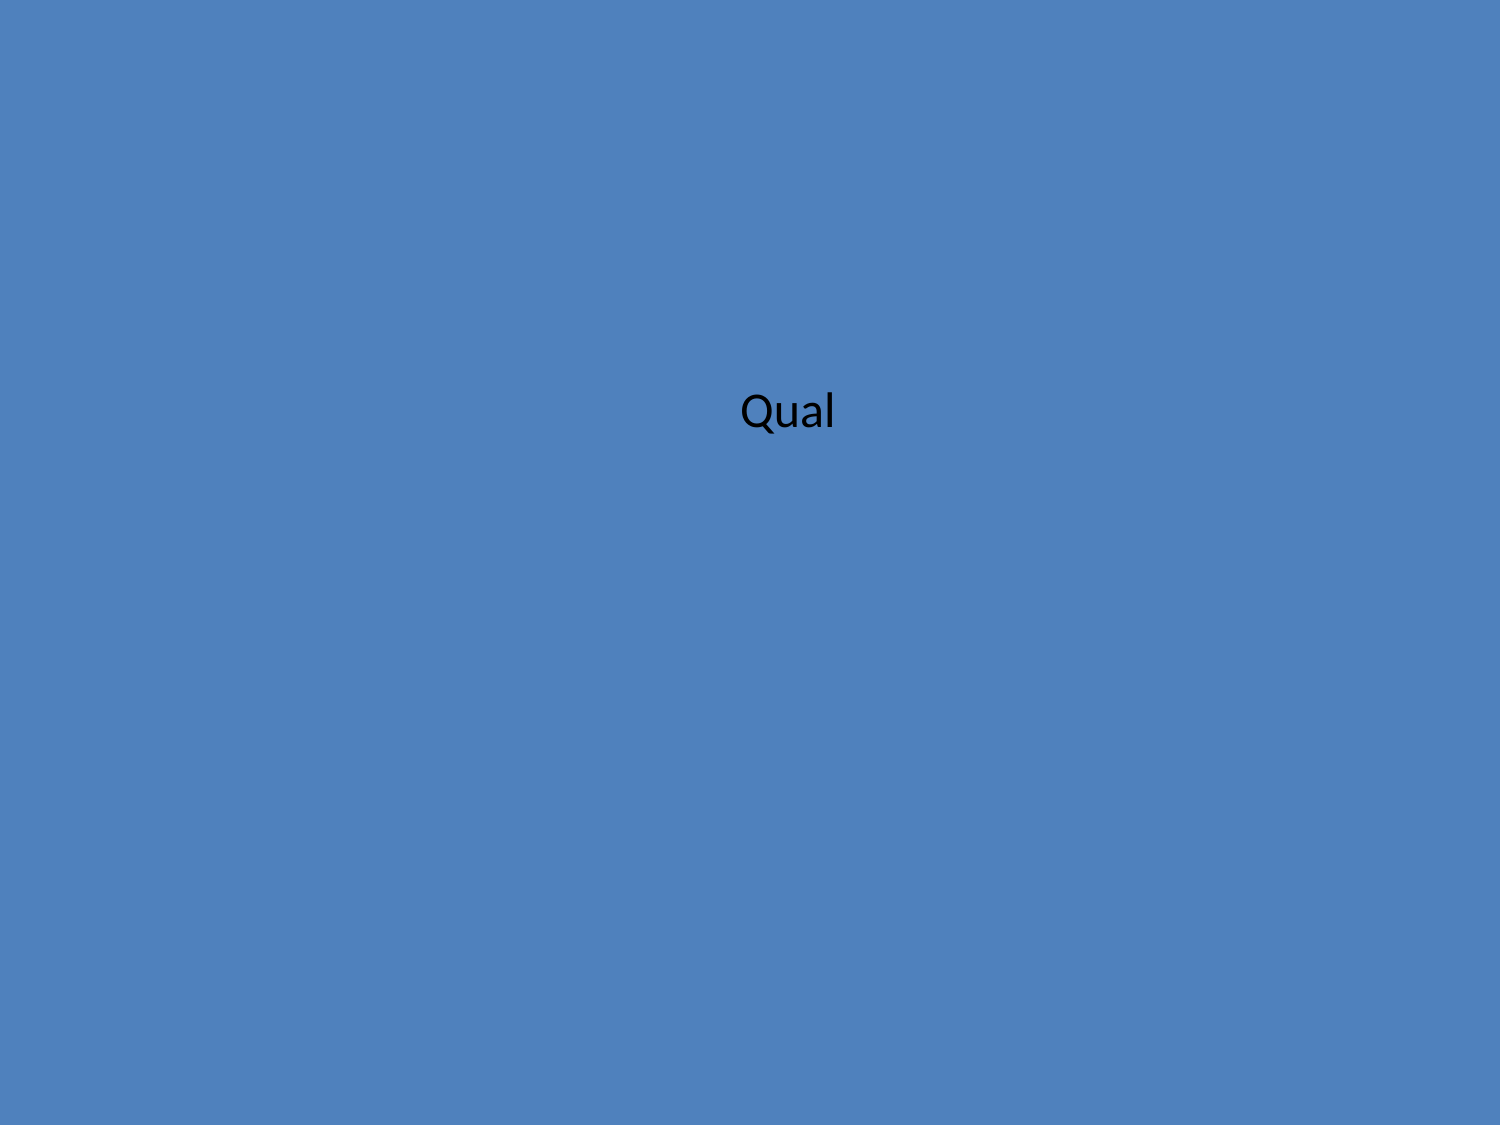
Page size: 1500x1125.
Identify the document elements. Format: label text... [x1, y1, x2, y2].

text_box Qual [725, 369, 851, 445]
